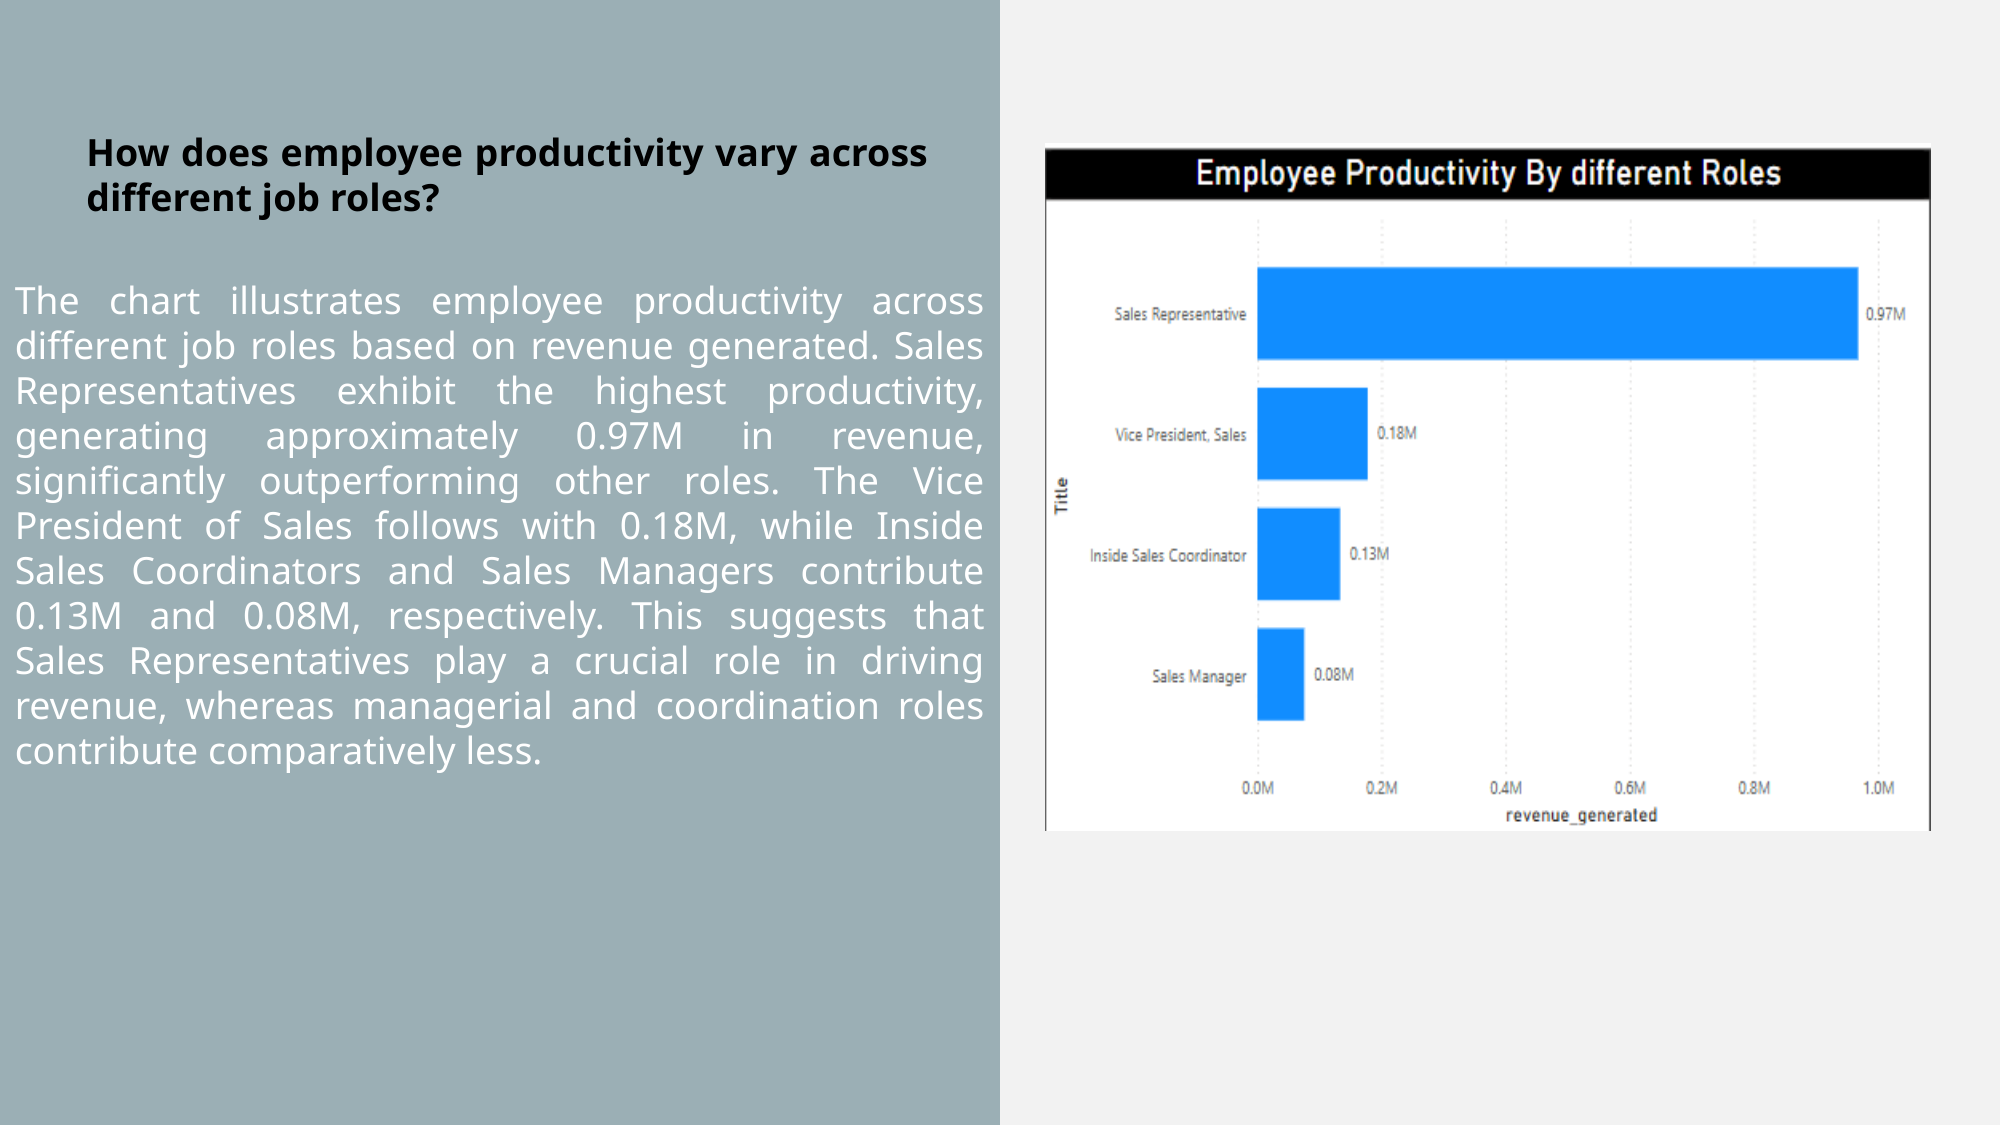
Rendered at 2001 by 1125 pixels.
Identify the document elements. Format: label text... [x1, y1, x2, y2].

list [1045, 143, 1931, 831]
text_box The chart illustrates employee productivity across different job roles based on revenue generated. Sales Representatives exhibit the highest productivity, generating approximately 0.97M in revenue, significantly outperforming other roles. The Vice President of Sales follows with 0.18M, while Inside Sales Coordinators and Sales Managers contribute 0.13M and 0.08M, respectively. This suggests that Sales Representatives play a crucial role in driving revenue, whereas managerial and coordination roles contribute comparatively less. [0, 269, 1000, 780]
list How does employee productivity vary across different job roles? [29, 121, 986, 269]
